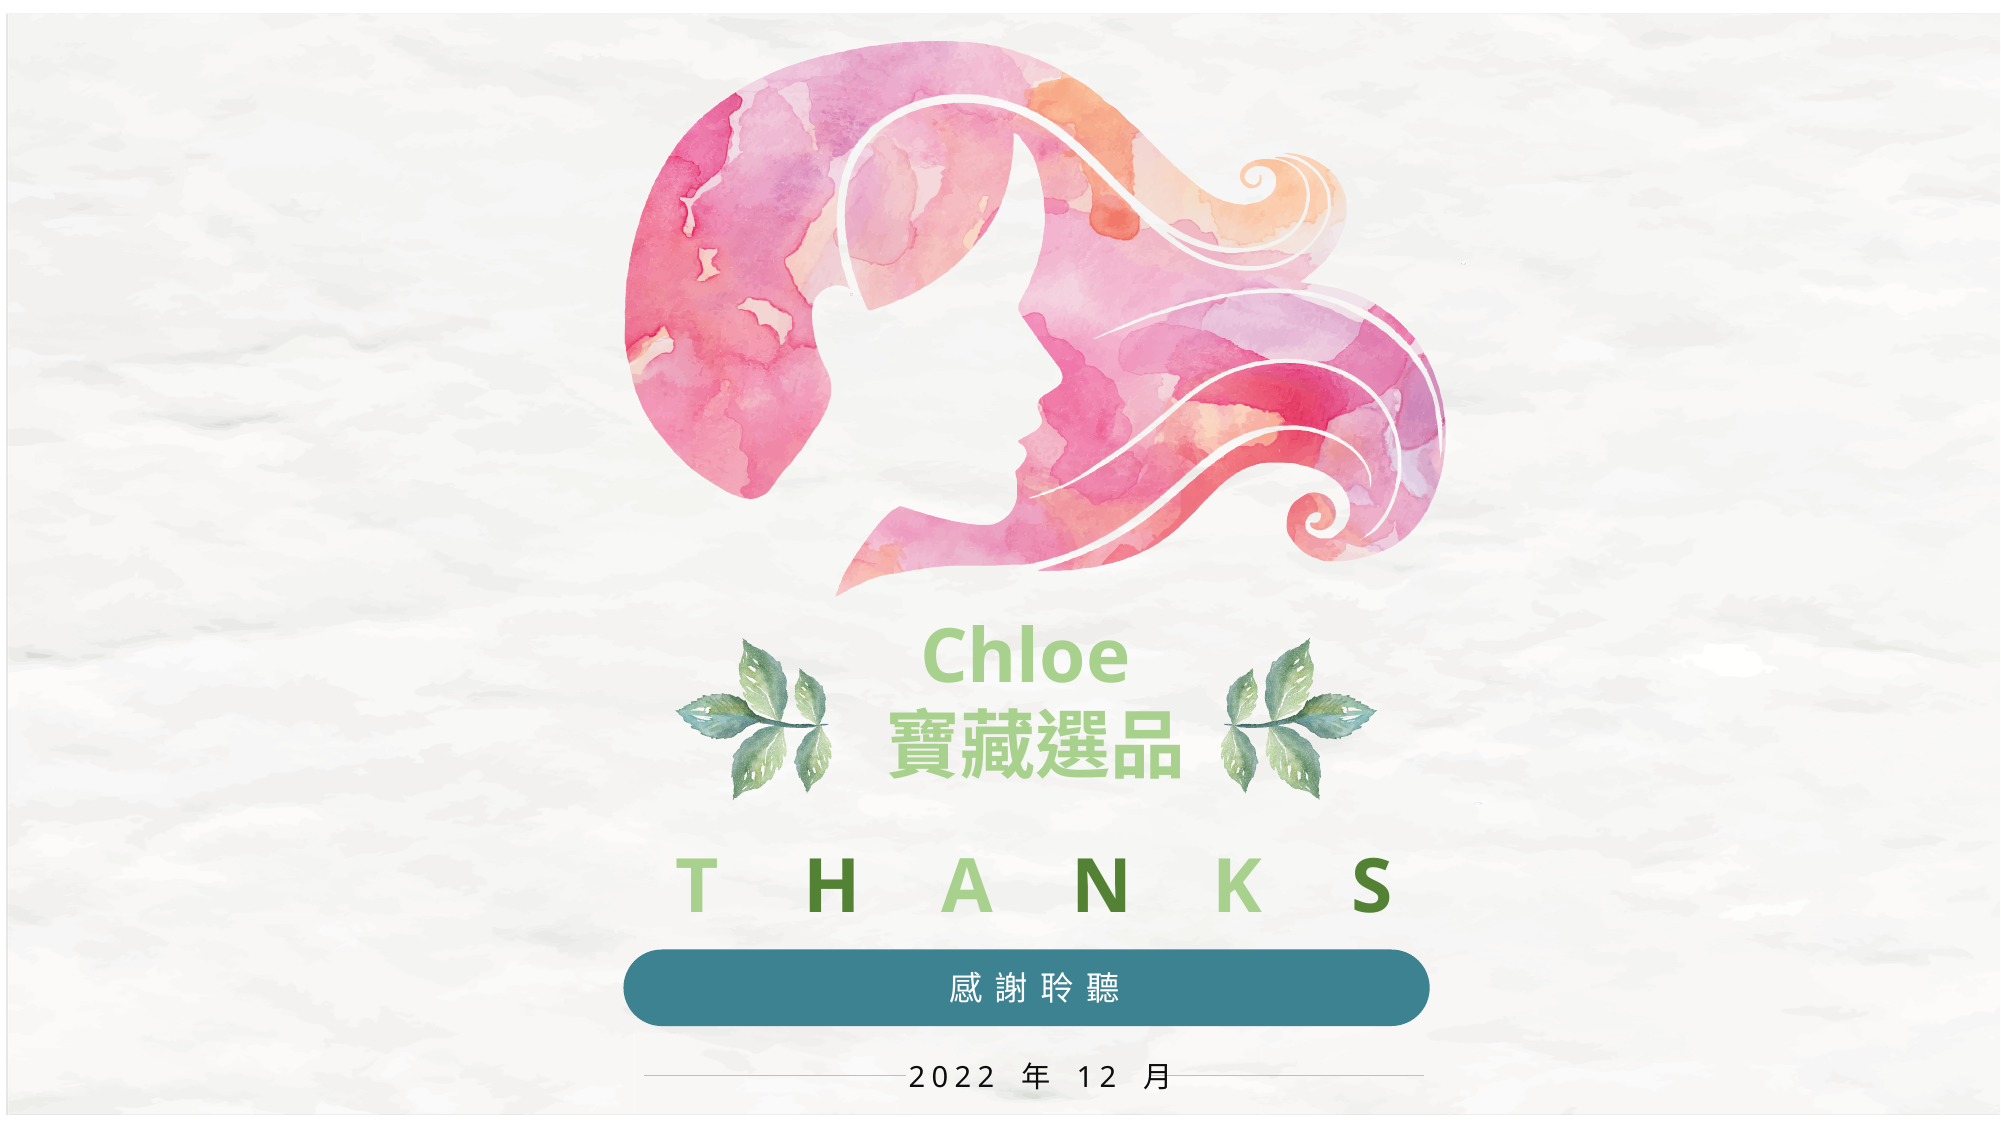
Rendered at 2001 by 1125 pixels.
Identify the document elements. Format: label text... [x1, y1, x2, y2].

picture [0, 0, 2001, 1125]
text_box Chloe 寶藏選品 [870, 654, 1200, 796]
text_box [623, 949, 1430, 1106]
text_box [580, 837, 1490, 929]
